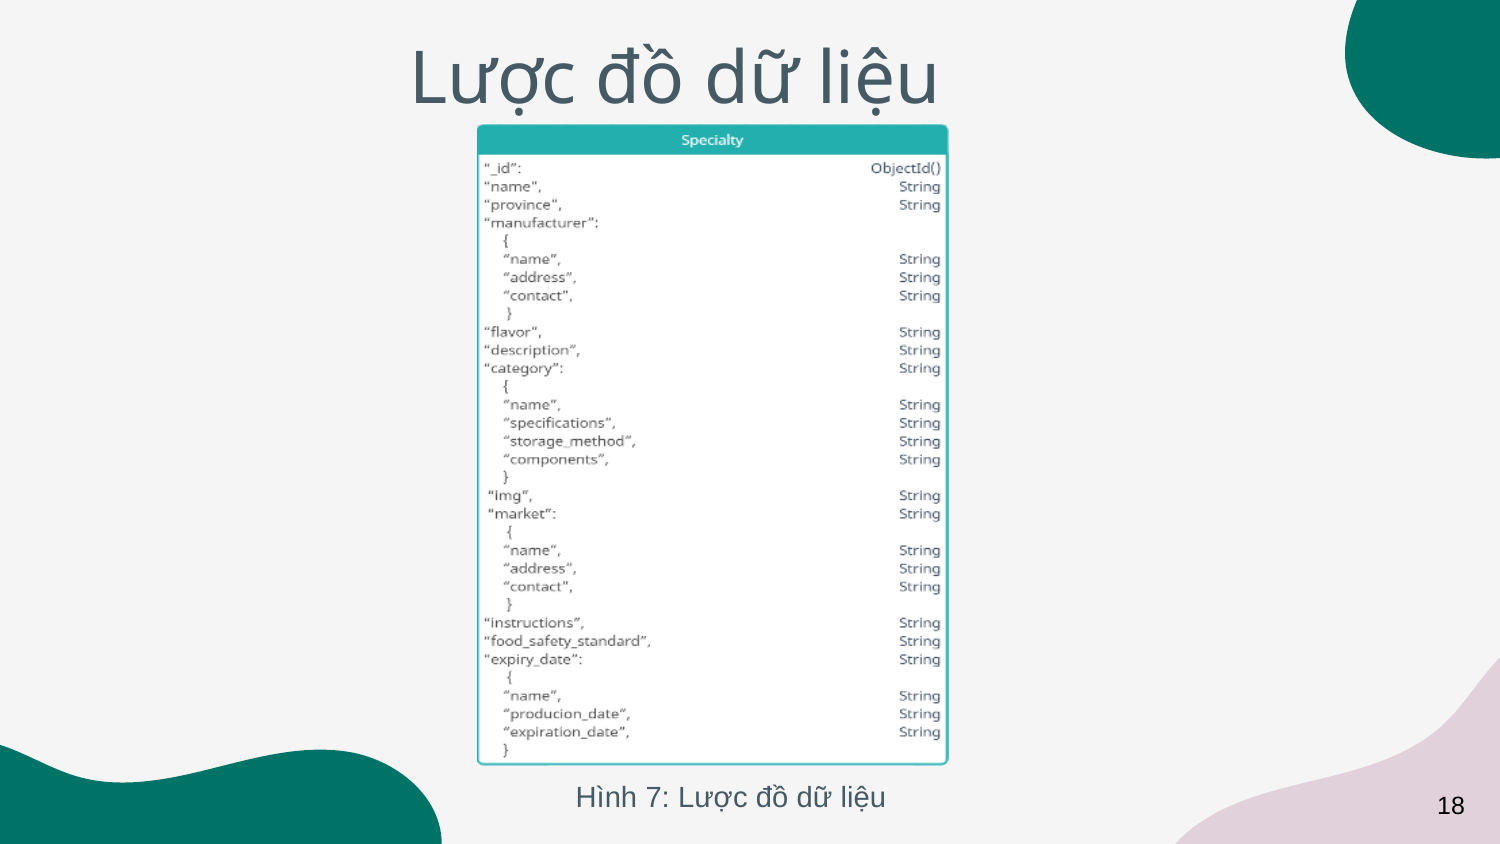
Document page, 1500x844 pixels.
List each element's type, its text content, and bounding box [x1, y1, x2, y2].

picture [476, 123, 949, 766]
title Lược đồ dữ liệu [394, 15, 1142, 110]
text_box Hình 7: Lược đồ dữ liệu [547, 775, 916, 828]
text_box 18 [1422, 782, 1500, 828]
